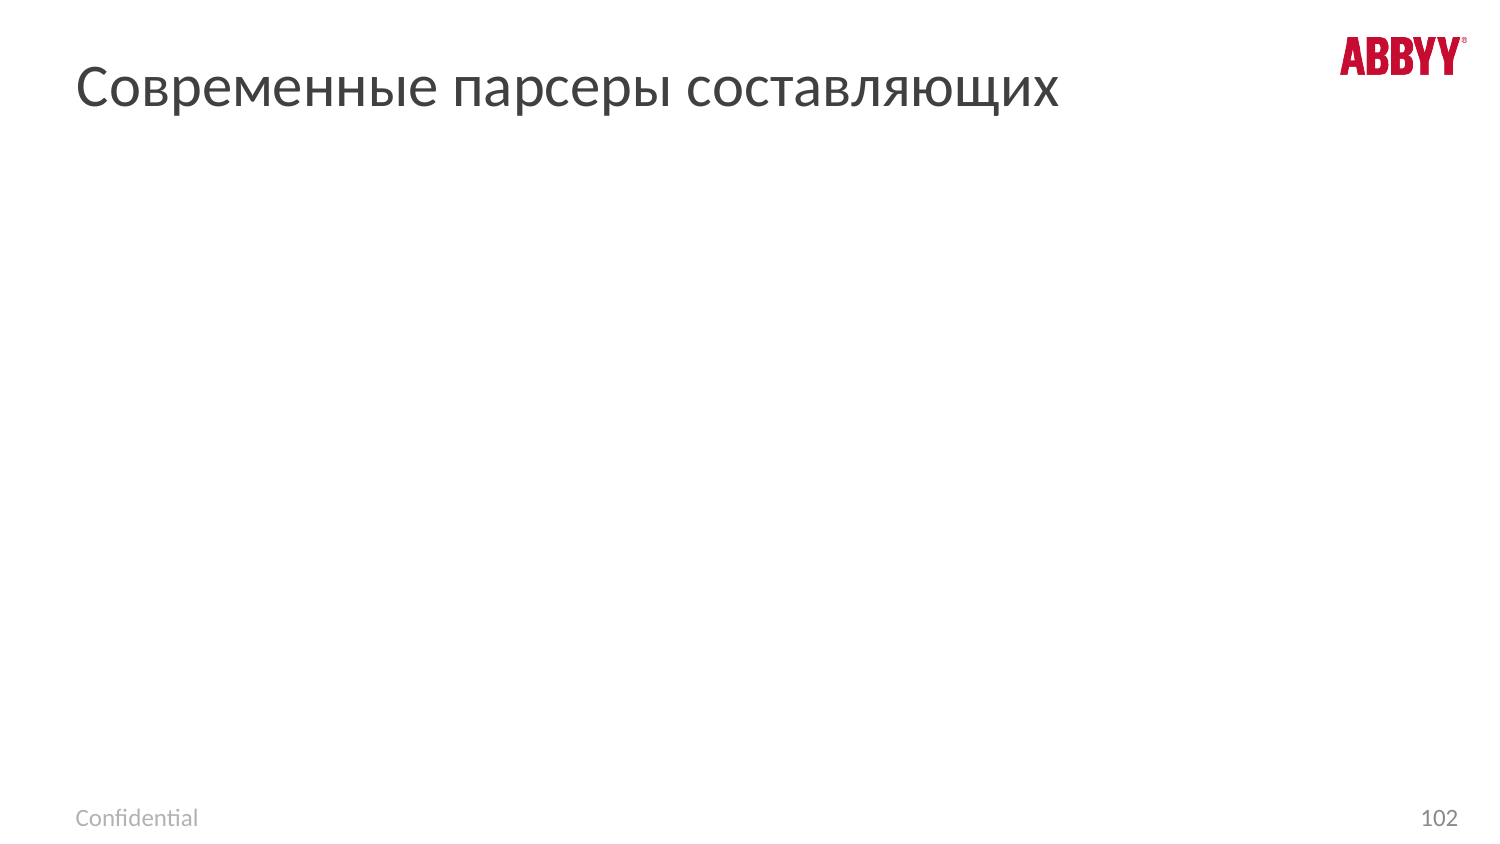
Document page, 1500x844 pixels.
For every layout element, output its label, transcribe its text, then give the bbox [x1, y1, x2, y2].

footer Confidential [75, 794, 349, 840]
slide_number 102 [1175, 793, 1459, 830]
picture [1340, 37, 1467, 75]
title Современные парсеры составляющих [76, 45, 1296, 192]
